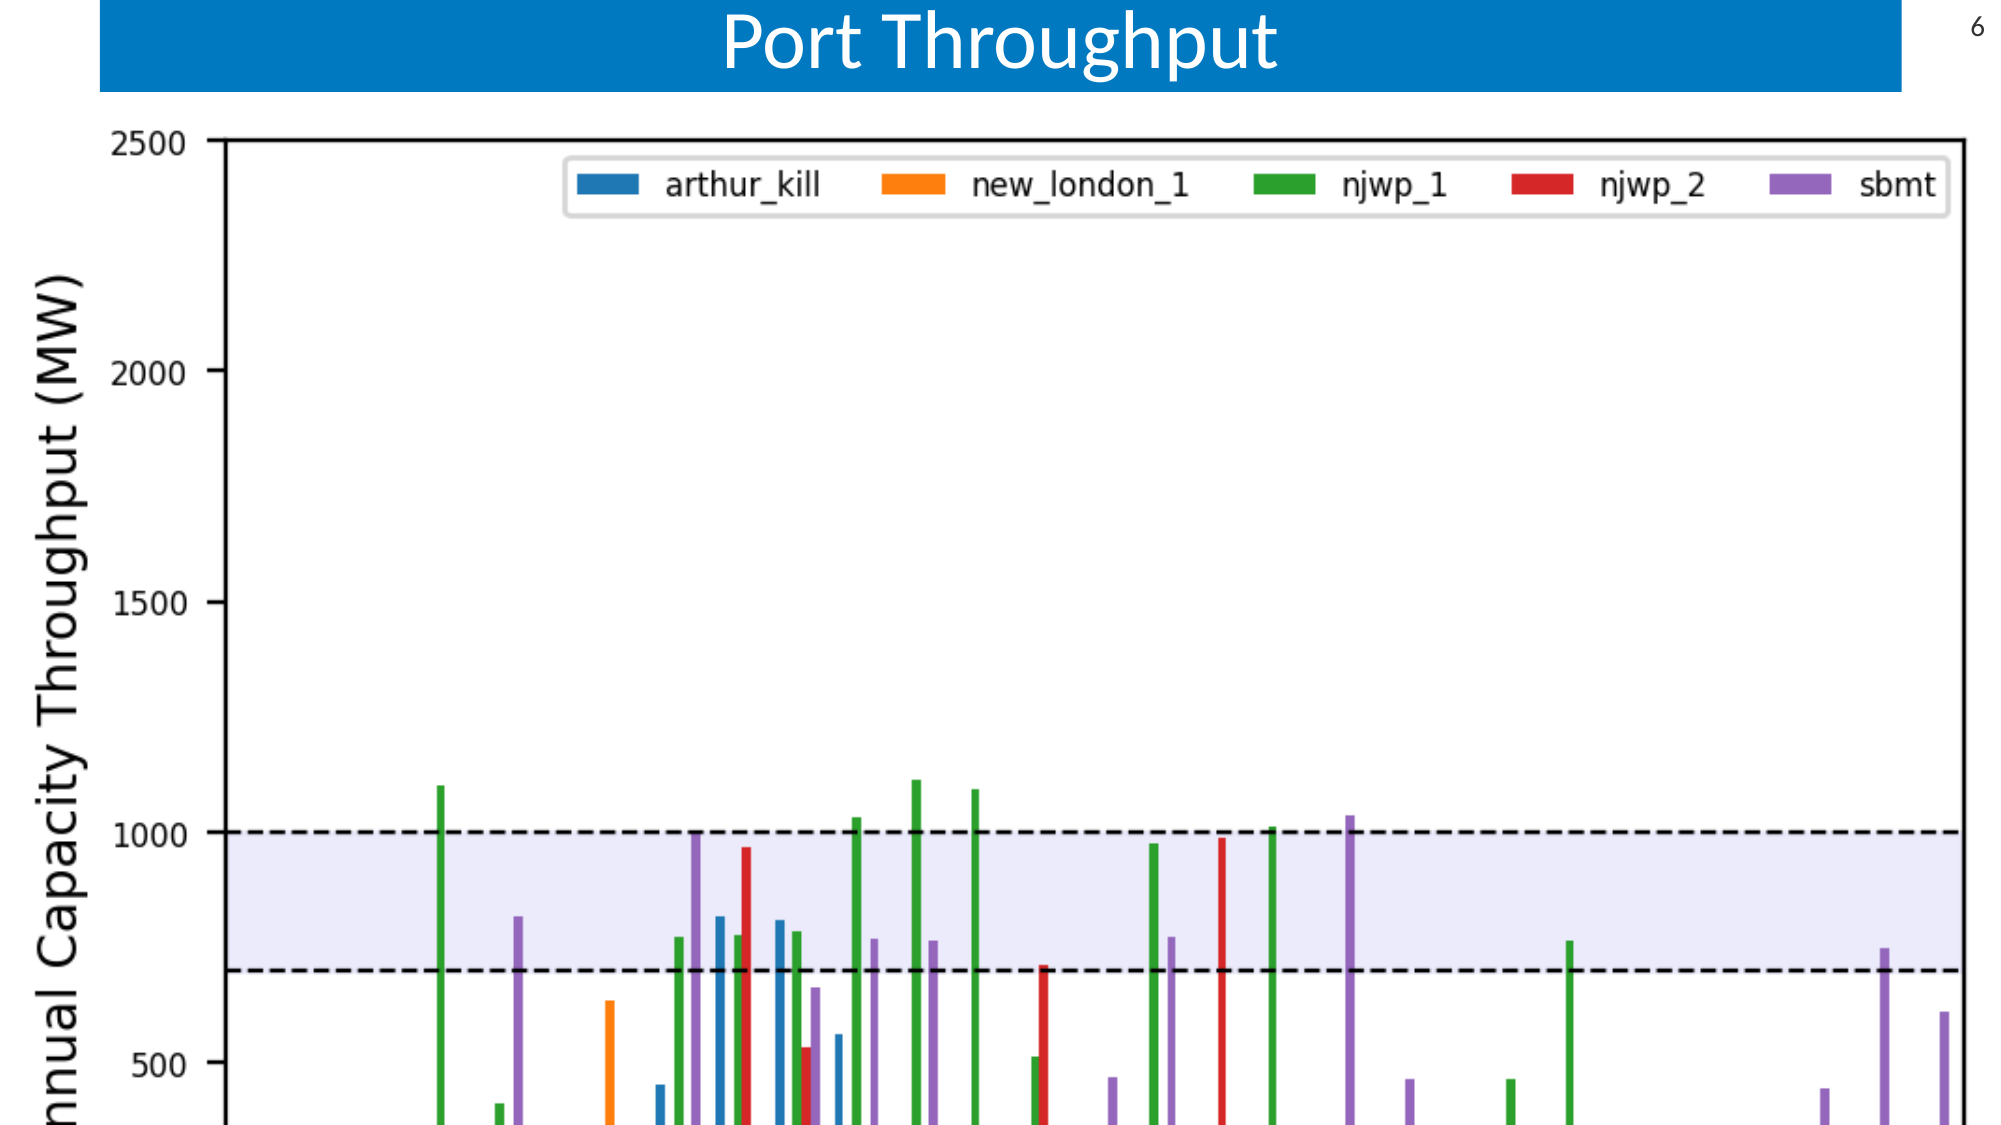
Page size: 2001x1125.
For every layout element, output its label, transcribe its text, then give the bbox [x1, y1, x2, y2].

title Port Throughput [99, 0, 1902, 91]
picture [0, 92, 2000, 1125]
